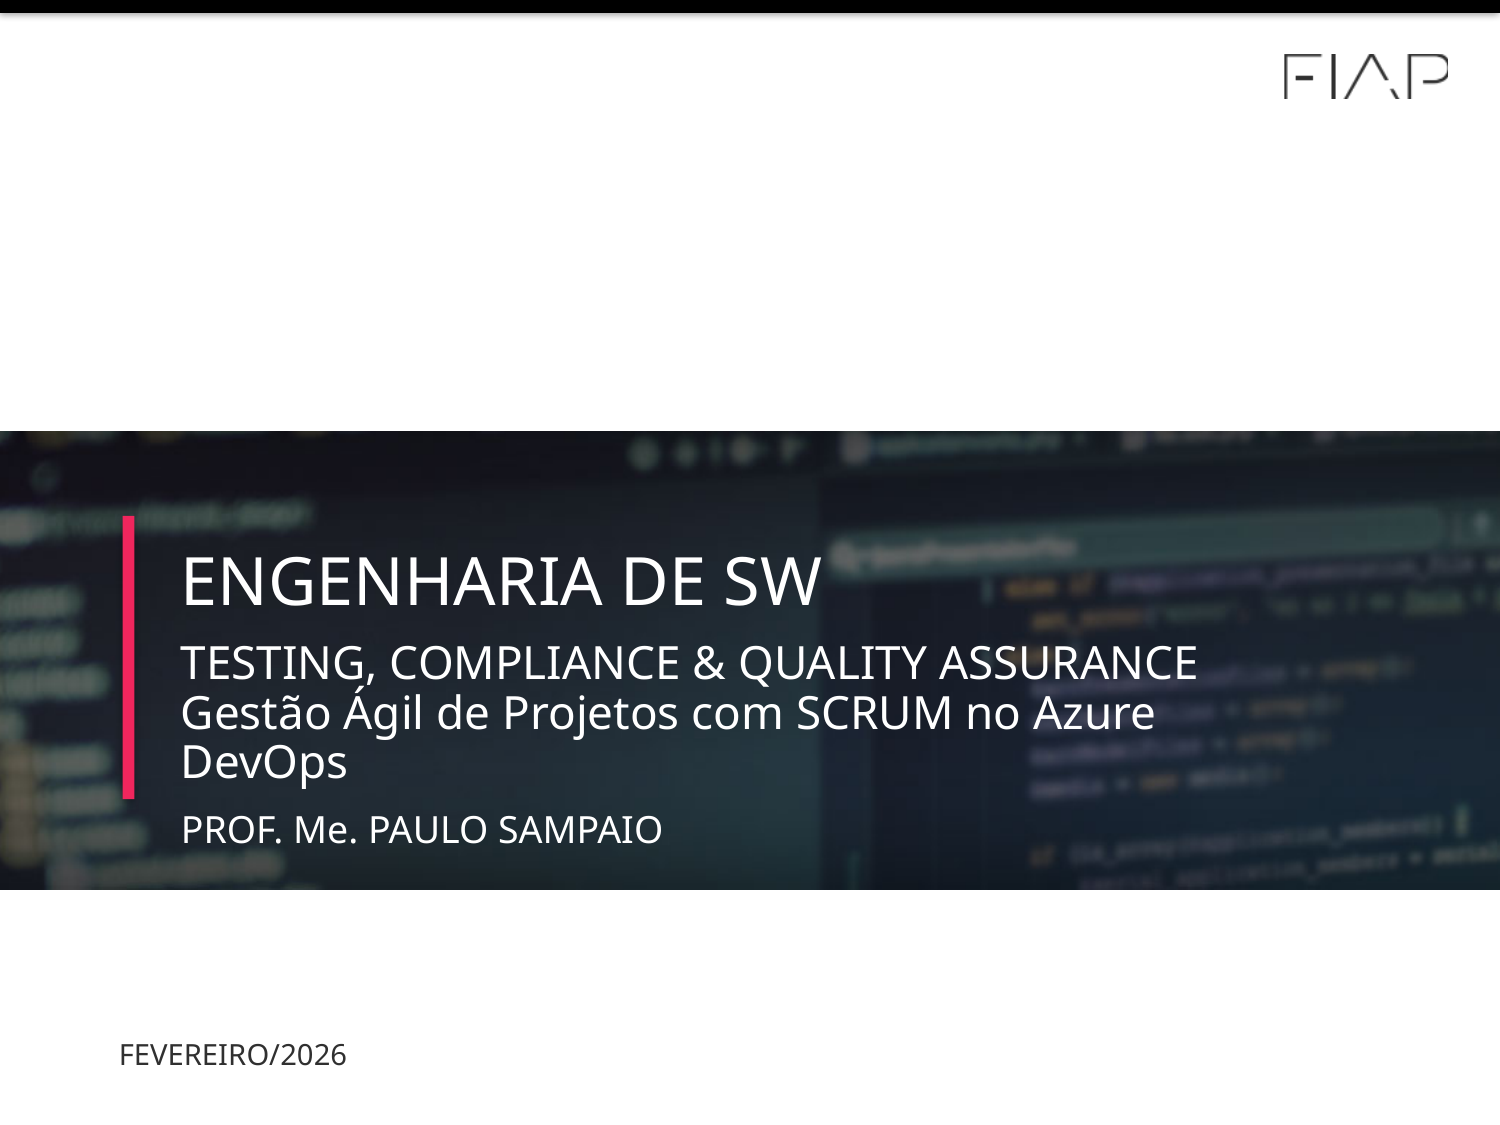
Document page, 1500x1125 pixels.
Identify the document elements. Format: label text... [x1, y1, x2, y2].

picture [1283, 53, 1449, 99]
text_box [0, 0, 1500, 14]
text_box FEVEREIRO/2026 [103, 1032, 698, 1080]
picture [0, 431, 1500, 890]
